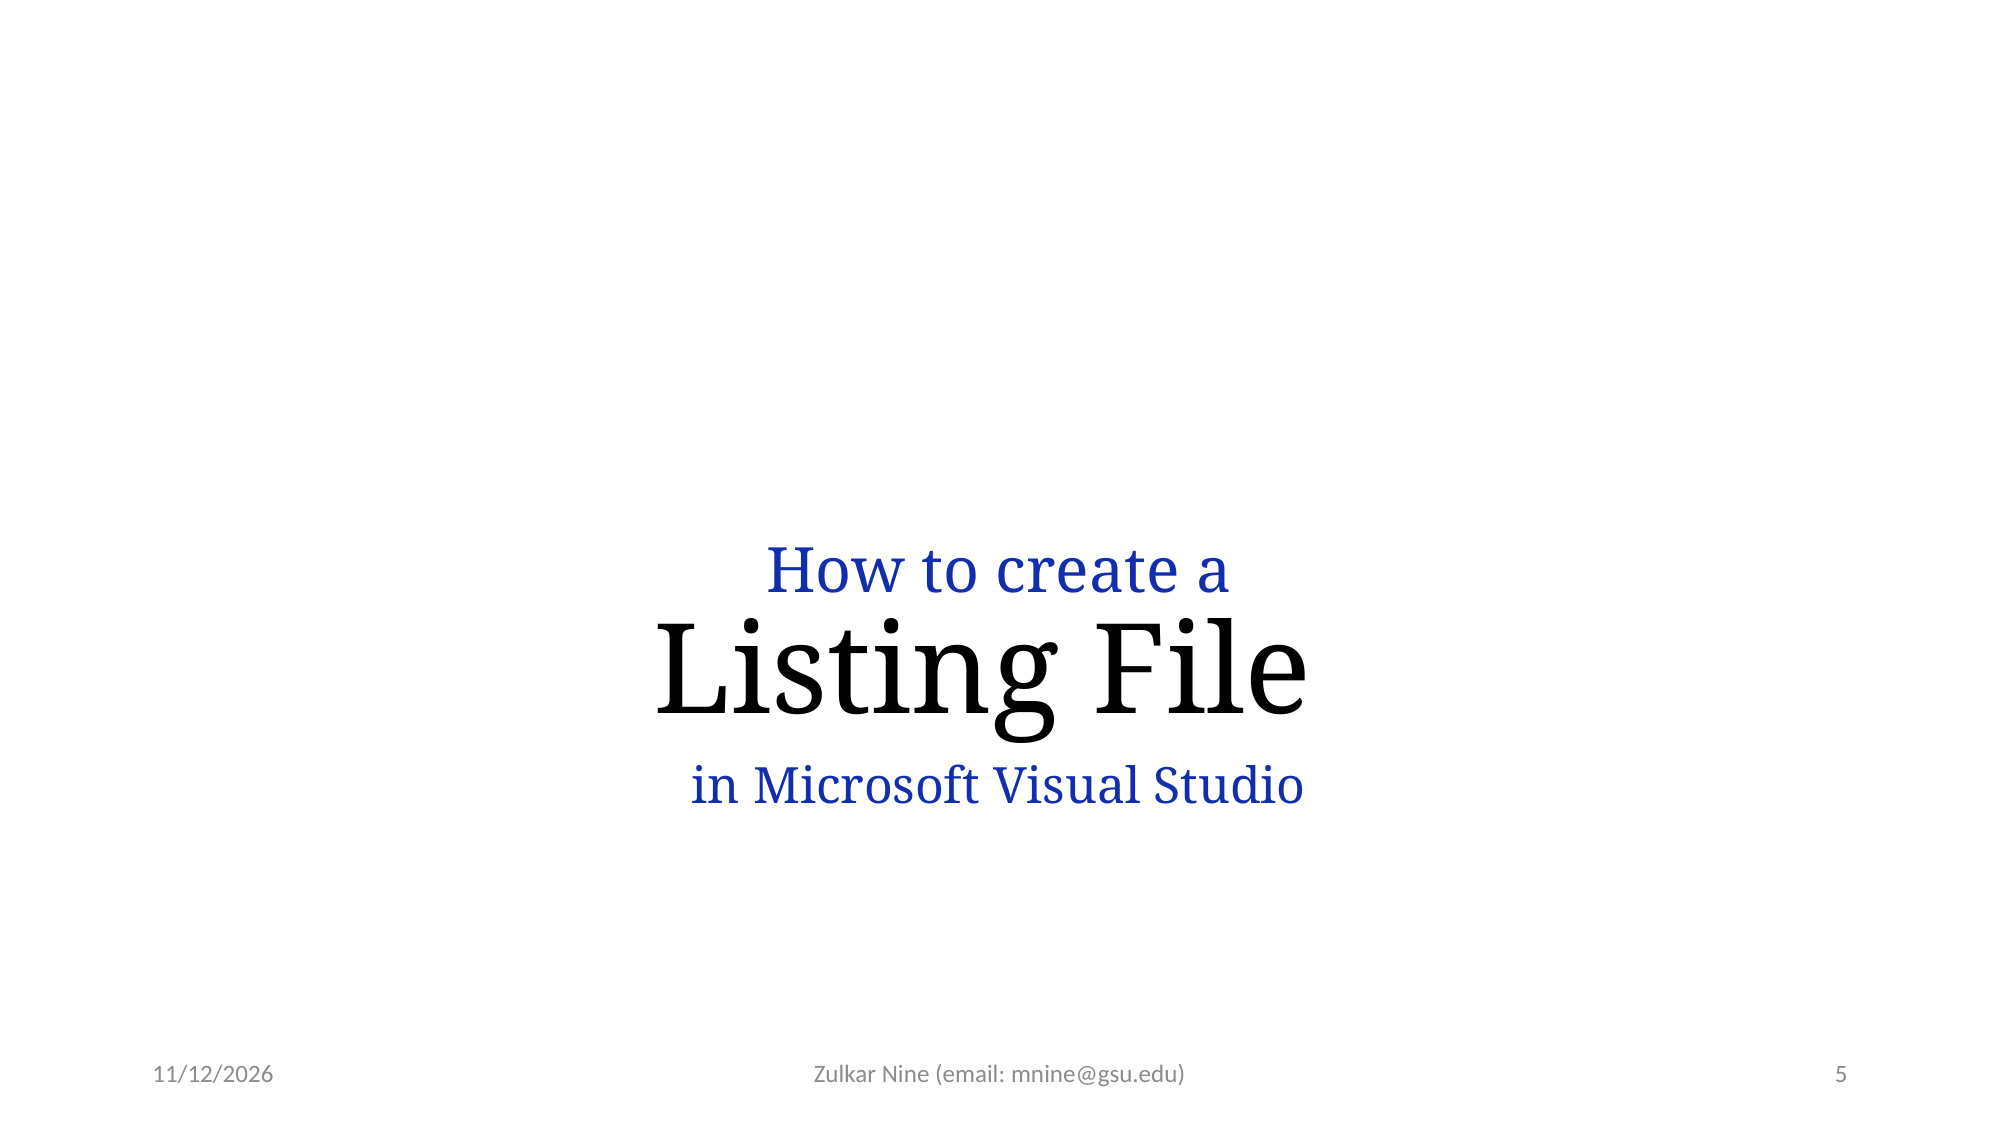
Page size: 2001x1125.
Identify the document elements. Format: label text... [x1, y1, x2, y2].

slide_number 5 [1412, 1042, 1863, 1103]
list in Microsoft Visual Studio [136, 752, 1862, 999]
title How to create a Listing File [136, 280, 1862, 749]
footer Zulkar Nine (email: mnine@gsu.edu) [662, 1042, 1338, 1103]
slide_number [137, 1042, 588, 1103]
